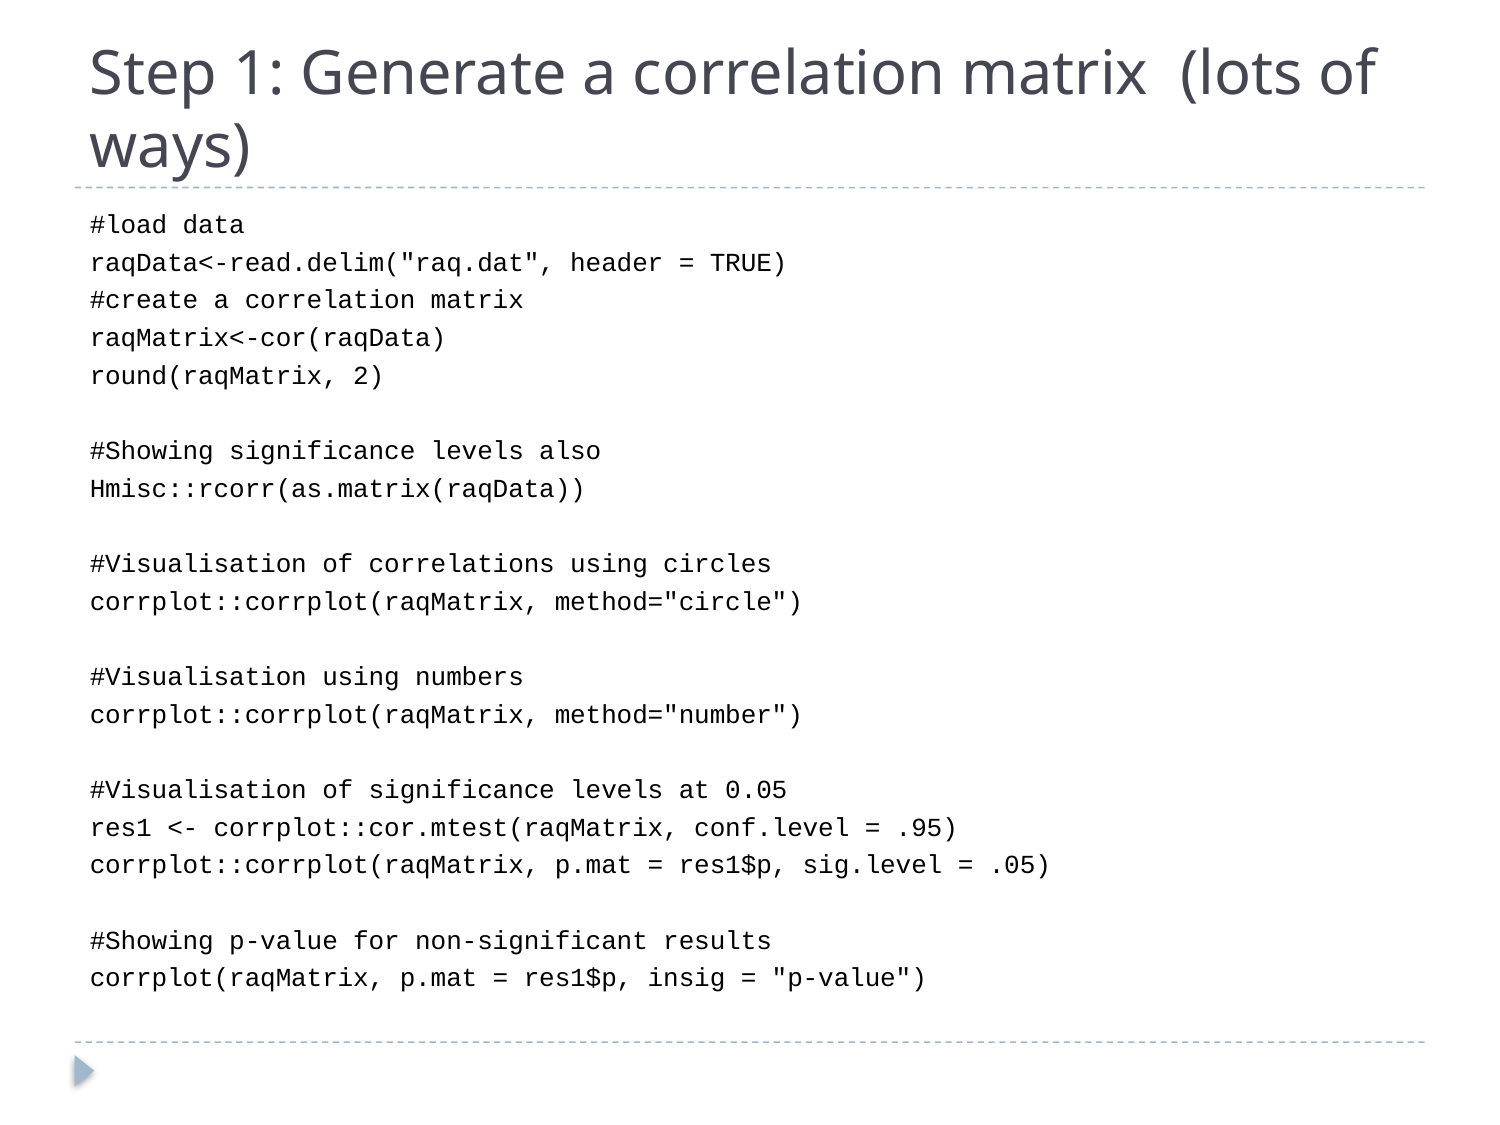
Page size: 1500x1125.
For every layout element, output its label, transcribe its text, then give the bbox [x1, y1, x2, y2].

list #load data raqData<-read.delim("raq.dat", header = TRUE) #create a correlation matrix raqMatrix<-cor(raqData) round(raqMatrix, 2) #Showing significance levels also Hmisc::rcorr(as.matrix(raqData)) #Visualisation of correlations using circles corrplot::corrplot(raqMatrix, method="circle") #Visualisation using numbers corrplot::corrplot(raqMatrix, method="number") #Visualisation of significance levels at 0.05 res1 <- corrplot::cor.mtest(raqMatrix, conf.level = .95) corrplot::corrplot(raqMatrix, p.mat = res1$p, sig.level = .05) #Showing p-value for non-significant results corrplot(raqMatrix, p.mat = res1$p, insig = "p-value") [75, 200, 1425, 1010]
title Step 1: Generate a correlation matrix (lots of ways) [75, 24, 1425, 188]
